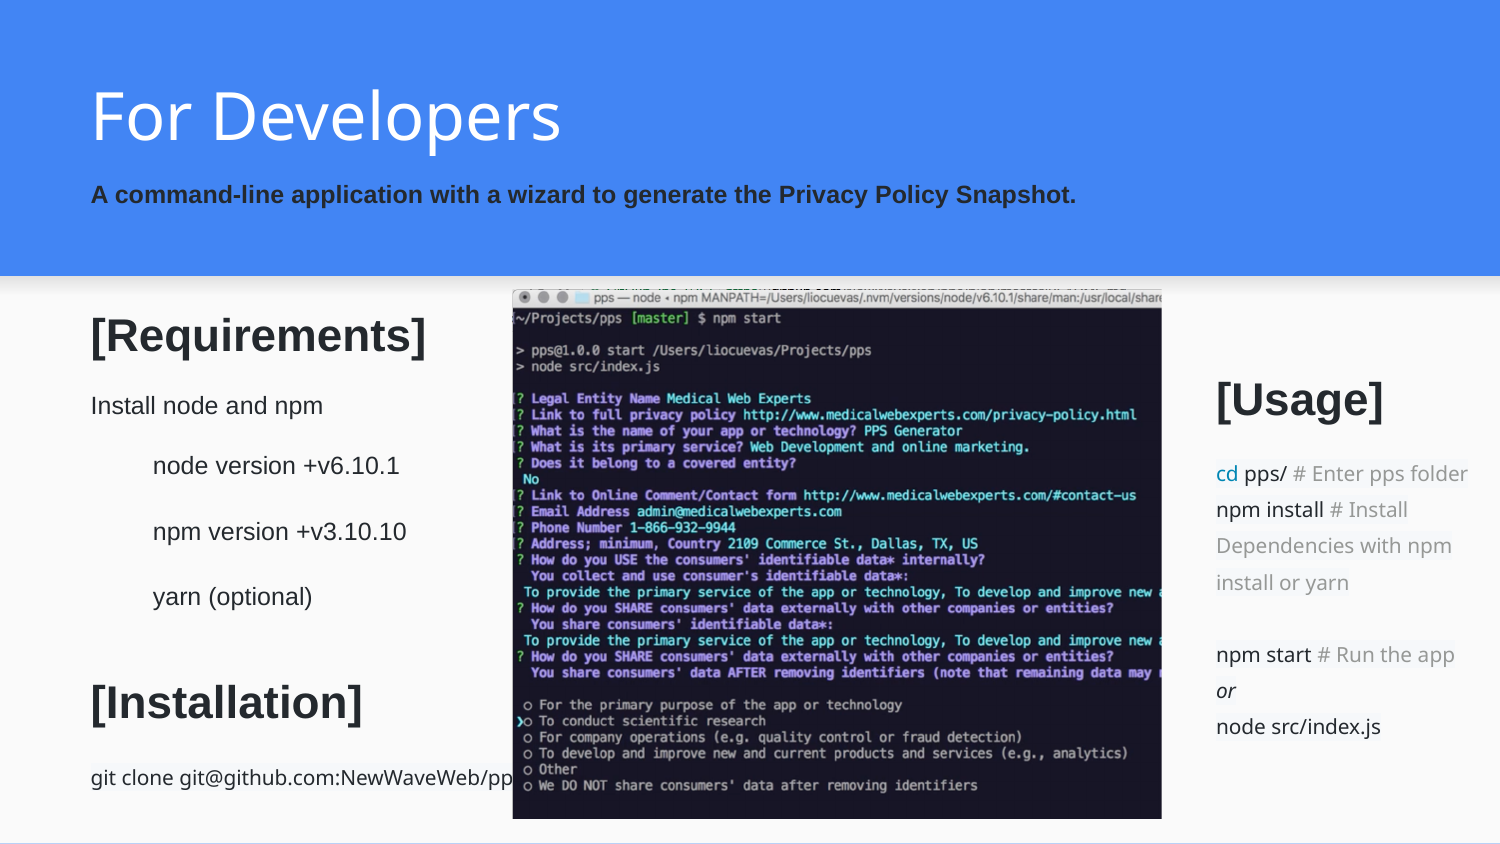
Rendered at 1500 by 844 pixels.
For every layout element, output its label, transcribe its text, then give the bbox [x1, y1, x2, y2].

text_box [Requirements] Install node and npm node version +v6.10.1 npm version +v3.10.10 yarn (optional) [Installation] git clone git@github.com:NewWaveWeb/pps.git [75, 282, 587, 829]
text_box A command-line application with a wizard to generate the Privacy Policy Snapshot. [75, 169, 1107, 282]
picture [512, 289, 1162, 819]
text_box [Usage] cd pps/ # Enter pps folder npm install # Install Dependencies with npm install or yarn npm start # Run the app or node src/index.js [1201, 273, 1500, 836]
title For Developers [75, 42, 1425, 169]
